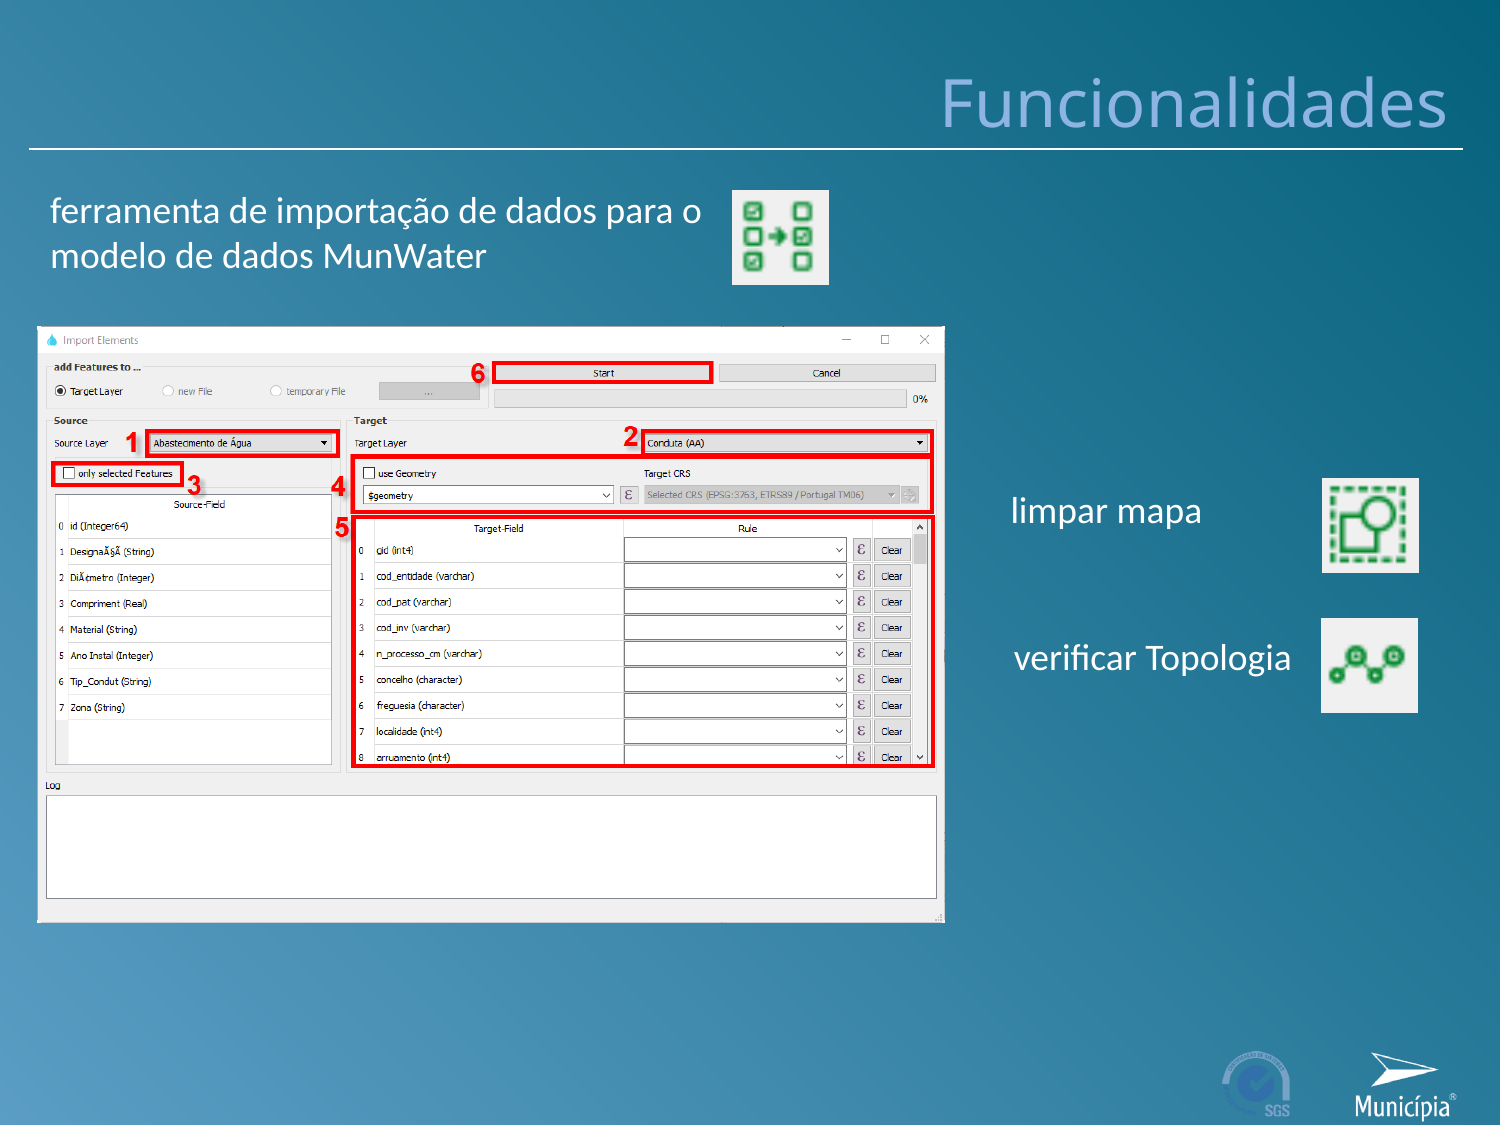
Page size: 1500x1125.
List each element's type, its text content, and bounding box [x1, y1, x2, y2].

text_box ferramenta de importação de dados para o modelo de dados MunWater [35, 178, 827, 284]
picture [731, 190, 830, 286]
picture [1344, 1049, 1463, 1125]
picture [36, 325, 946, 924]
picture [1320, 618, 1419, 714]
text_box limpar mapa [995, 478, 1319, 539]
text_box verificar Topologia [999, 618, 1308, 686]
picture [1321, 478, 1420, 573]
